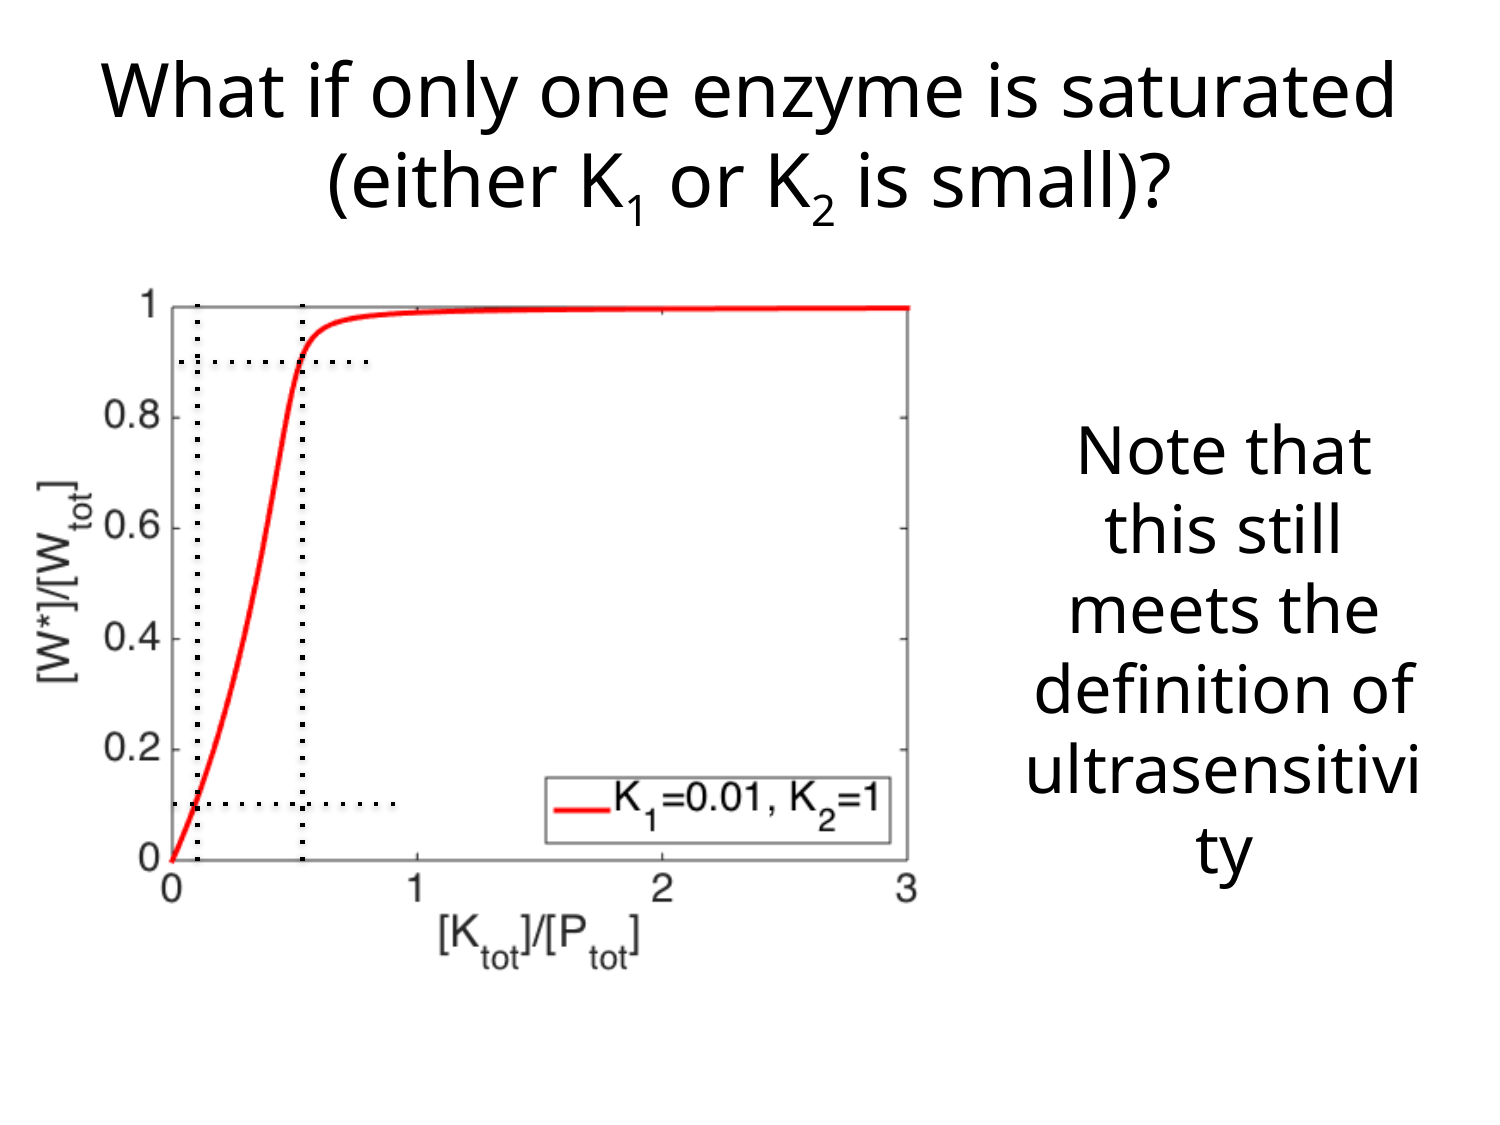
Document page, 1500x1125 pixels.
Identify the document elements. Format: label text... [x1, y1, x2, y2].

text_box Note that this still meets the definition of ultrasensitivity [1003, 400, 1448, 895]
picture [34, 254, 999, 978]
title What if only one enzyme is saturated (either K1 or K2 is small)? [75, 45, 1425, 233]
